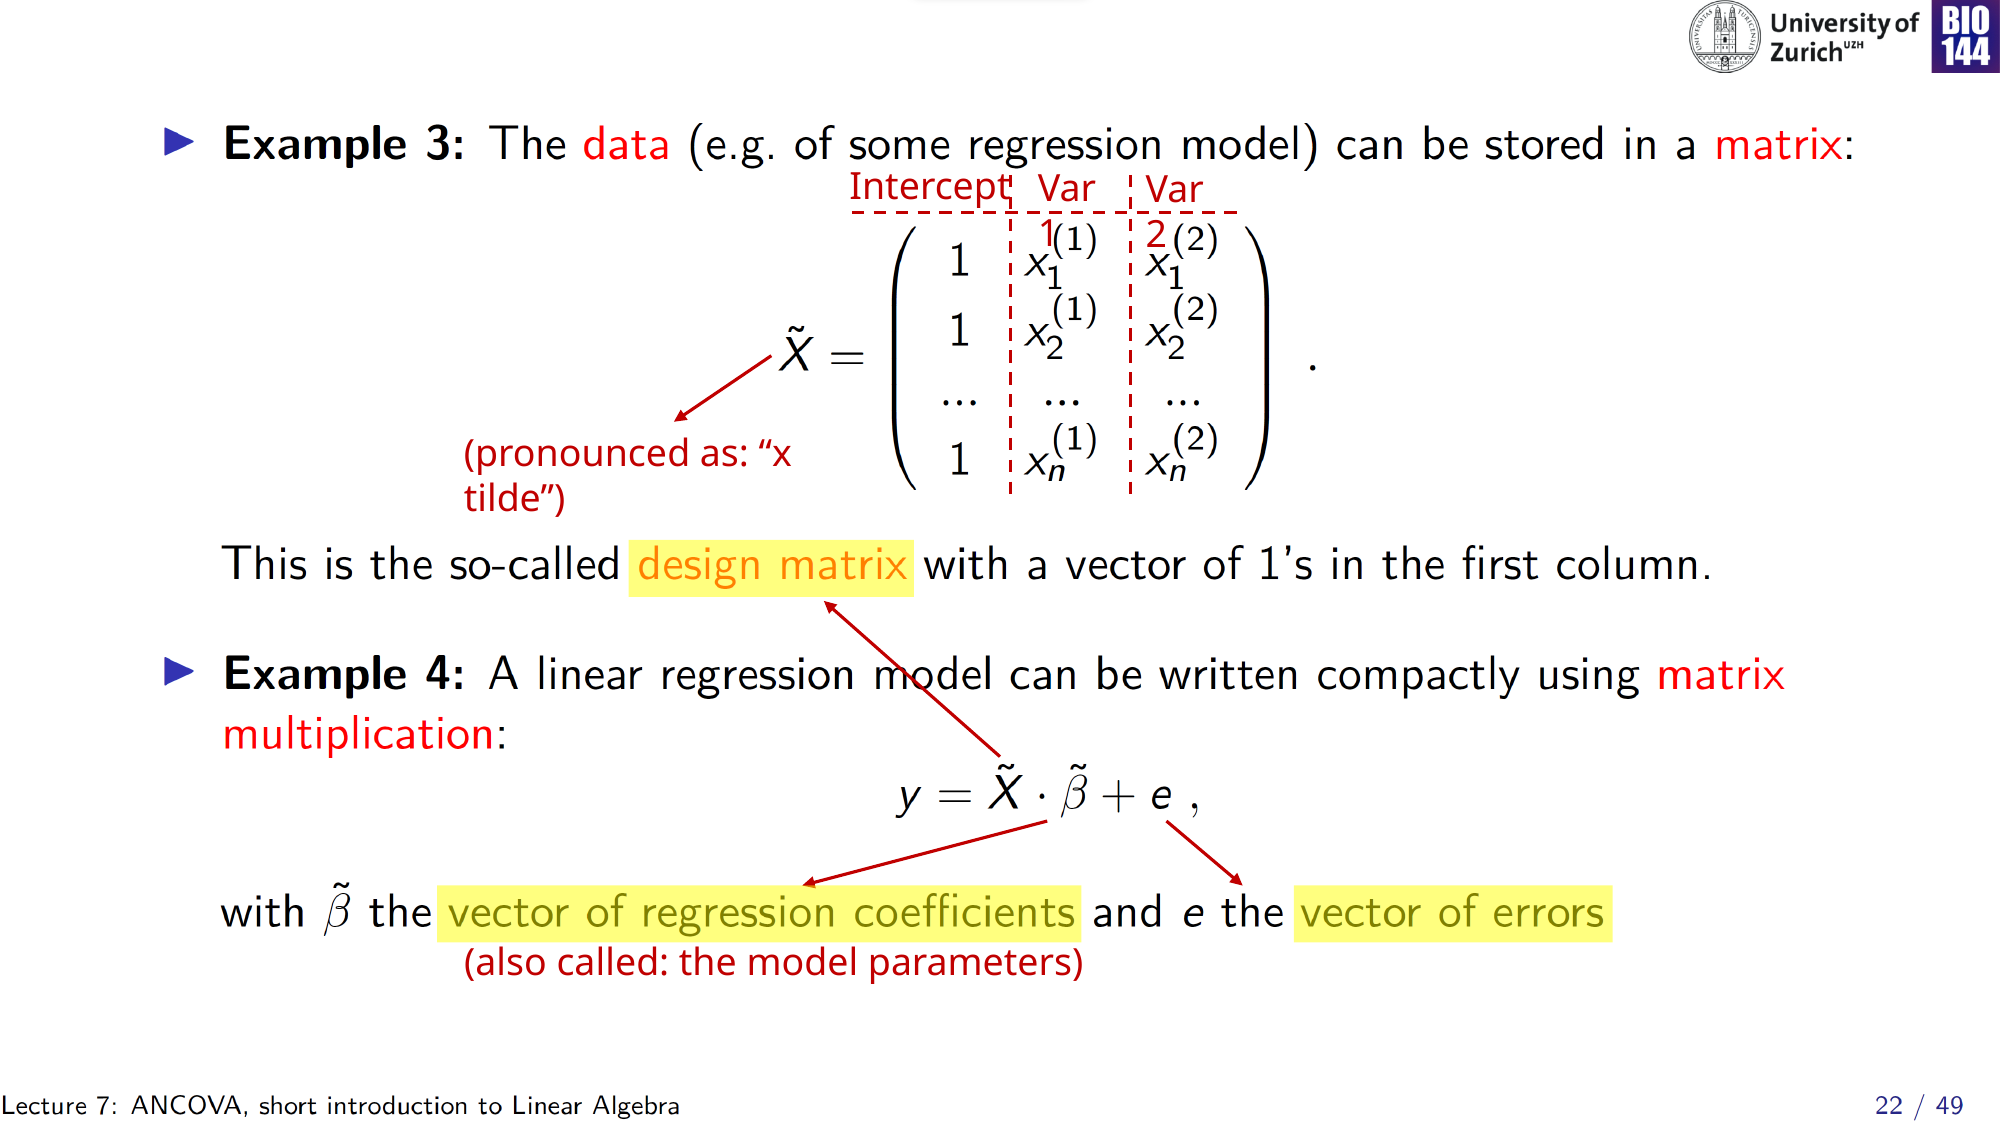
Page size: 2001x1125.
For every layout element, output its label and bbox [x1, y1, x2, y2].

text_box [823, 600, 1001, 758]
text_box [673, 355, 772, 423]
picture [0, 0, 2000, 1125]
text_box [801, 820, 1048, 887]
text_box [1165, 820, 1244, 887]
